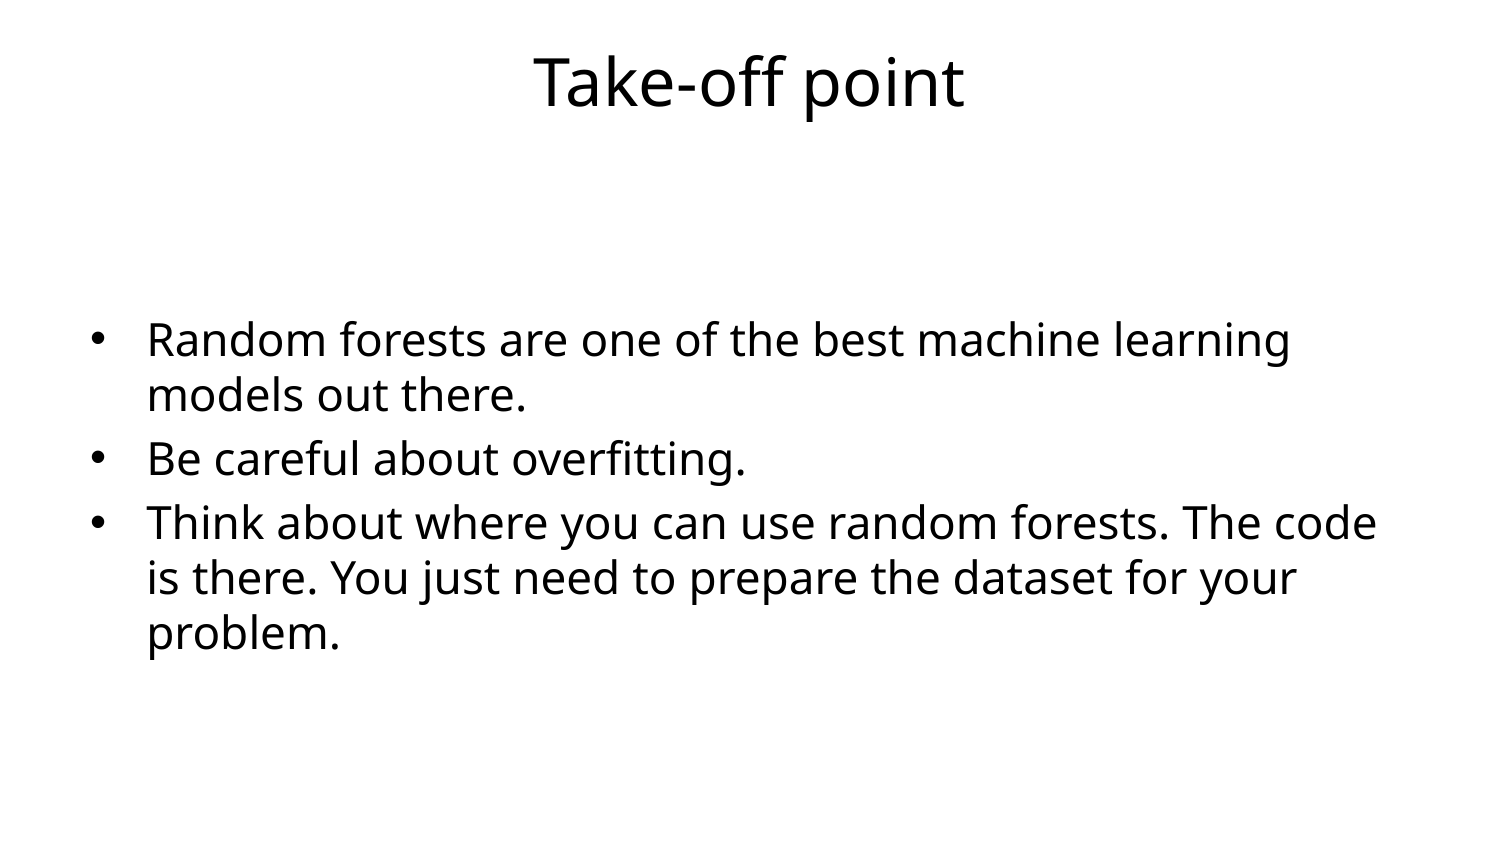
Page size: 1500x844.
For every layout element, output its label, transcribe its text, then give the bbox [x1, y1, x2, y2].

text_box Take-off point [74, 45, 1425, 114]
list Random forests are one of the best machine learning models out there. Be careful about overfitting. Think about where you can use random forests. The code is there. You just need to prepare the dataset for your problem. [75, 303, 1425, 719]
